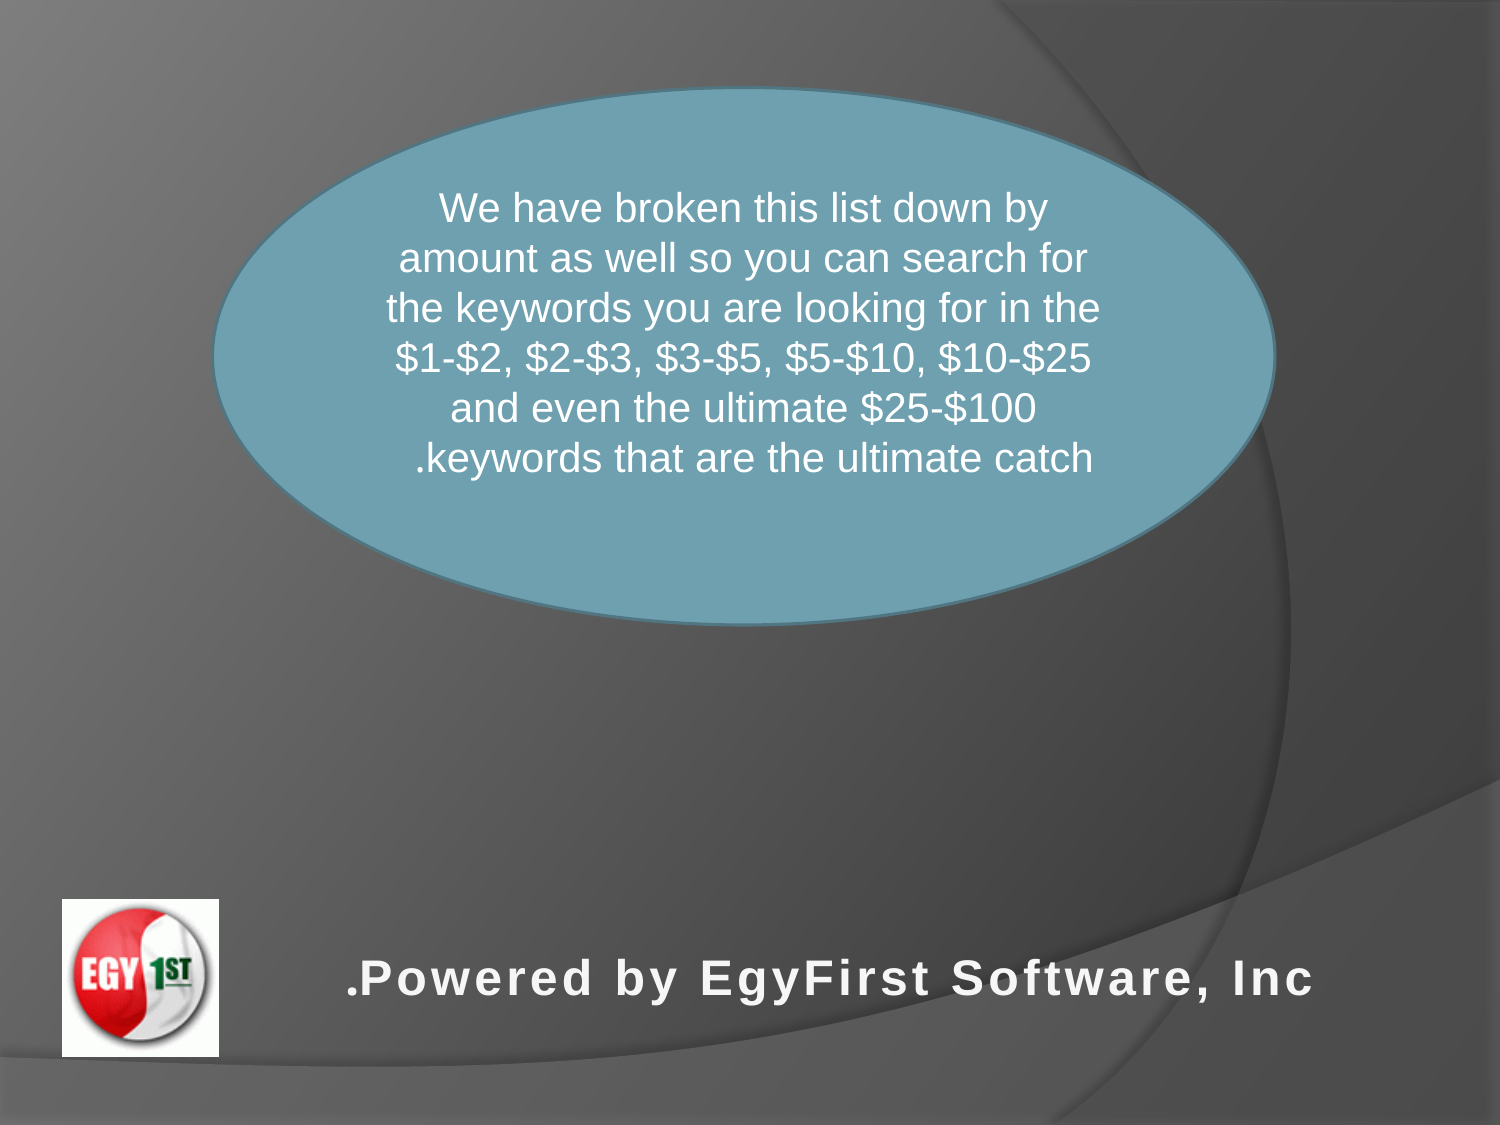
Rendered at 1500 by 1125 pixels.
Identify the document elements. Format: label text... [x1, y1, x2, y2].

text_box We have broken this list down by amount as well so you can search for the keywords you are looking for in the $1-$2, $2-$3, $3-$5, $5-$10, $10-$25 and even the ultimate $25-$100 keywords that are the ultimate catch. [210, 85, 1277, 627]
picture [62, 899, 219, 1057]
text_box Powered by EgyFirst Software, Inc. [237, 937, 1425, 1013]
